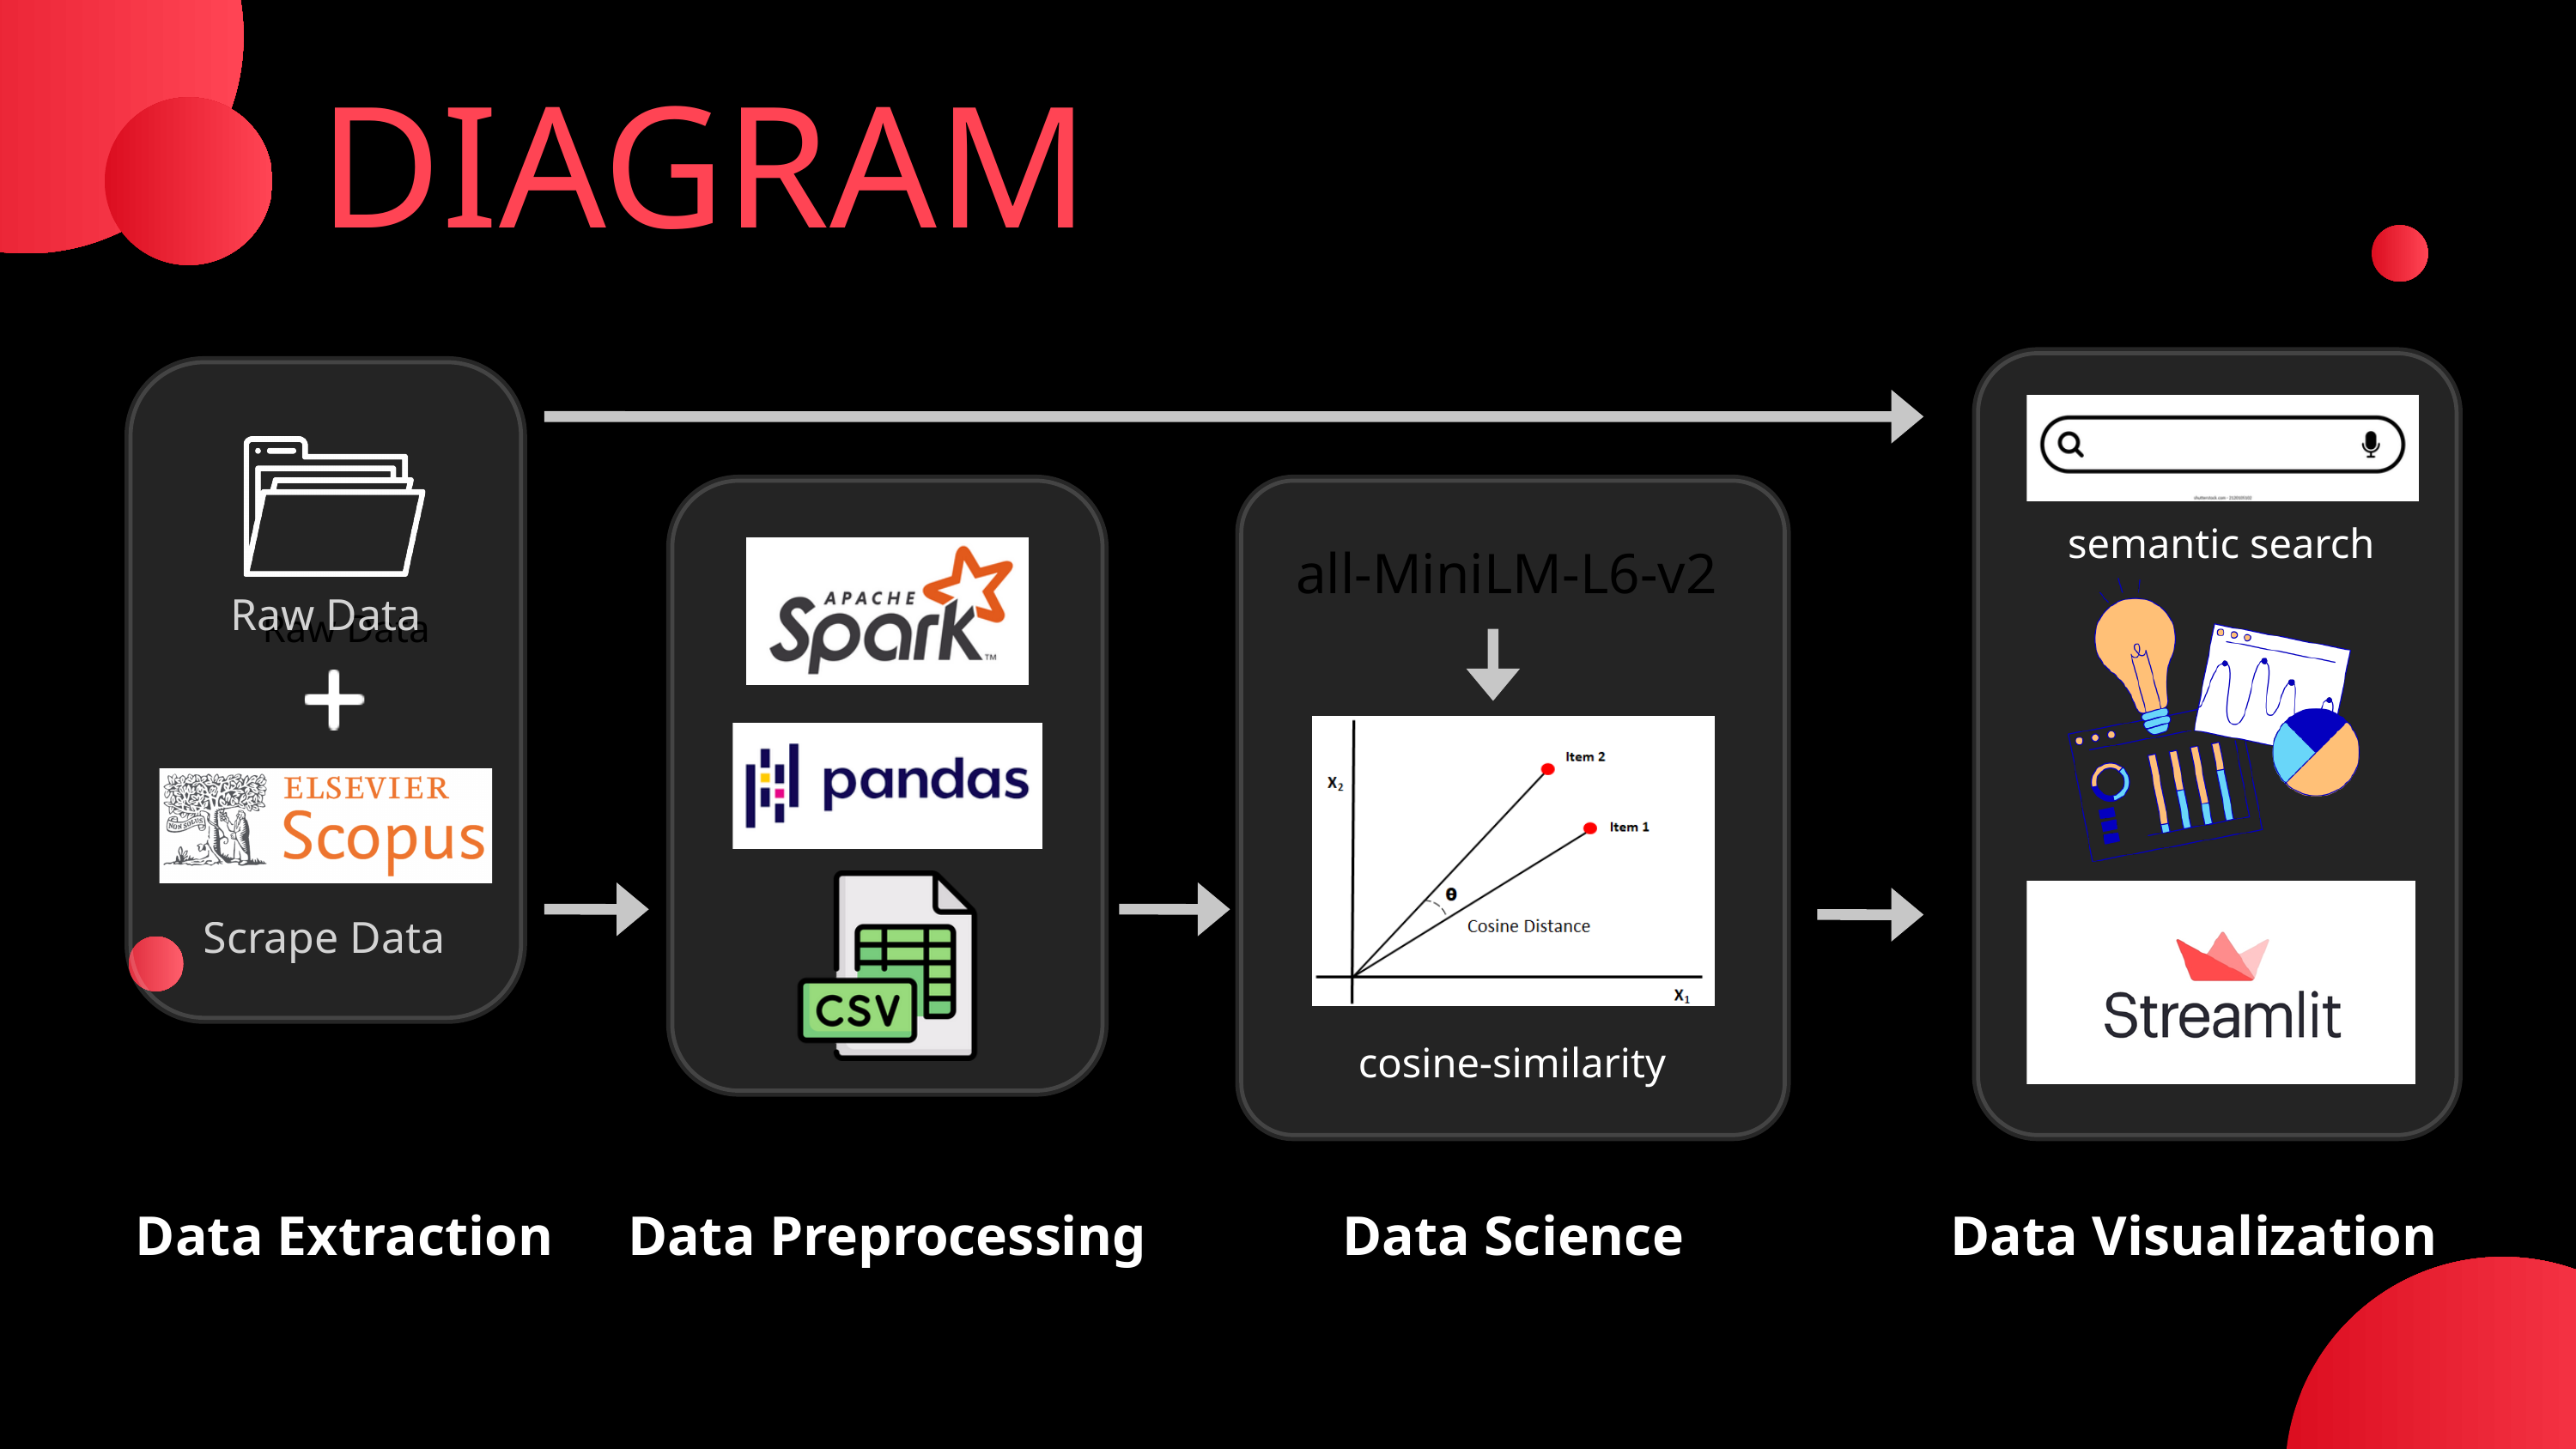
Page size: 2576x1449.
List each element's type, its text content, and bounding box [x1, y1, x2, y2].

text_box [128, 360, 524, 1021]
text_box [544, 900, 649, 919]
text_box Data Science [1249, 1174, 1778, 1267]
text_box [670, 478, 1105, 1094]
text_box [104, 97, 273, 265]
text_box Data Preprocessing [623, 1174, 1152, 1267]
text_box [1975, 350, 2459, 1137]
text_box [1119, 900, 1230, 919]
text_box Data Visualization [1905, 1174, 2483, 1267]
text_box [0, 0, 244, 254]
text_box DIAGRAM [319, 59, 2325, 262]
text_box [1238, 478, 1788, 1137]
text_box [2371, 225, 2428, 282]
text_box [544, 407, 1924, 426]
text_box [2284, 1256, 2576, 1449]
text_box [1817, 906, 1924, 924]
text_box Data Extraction [92, 1174, 597, 1267]
